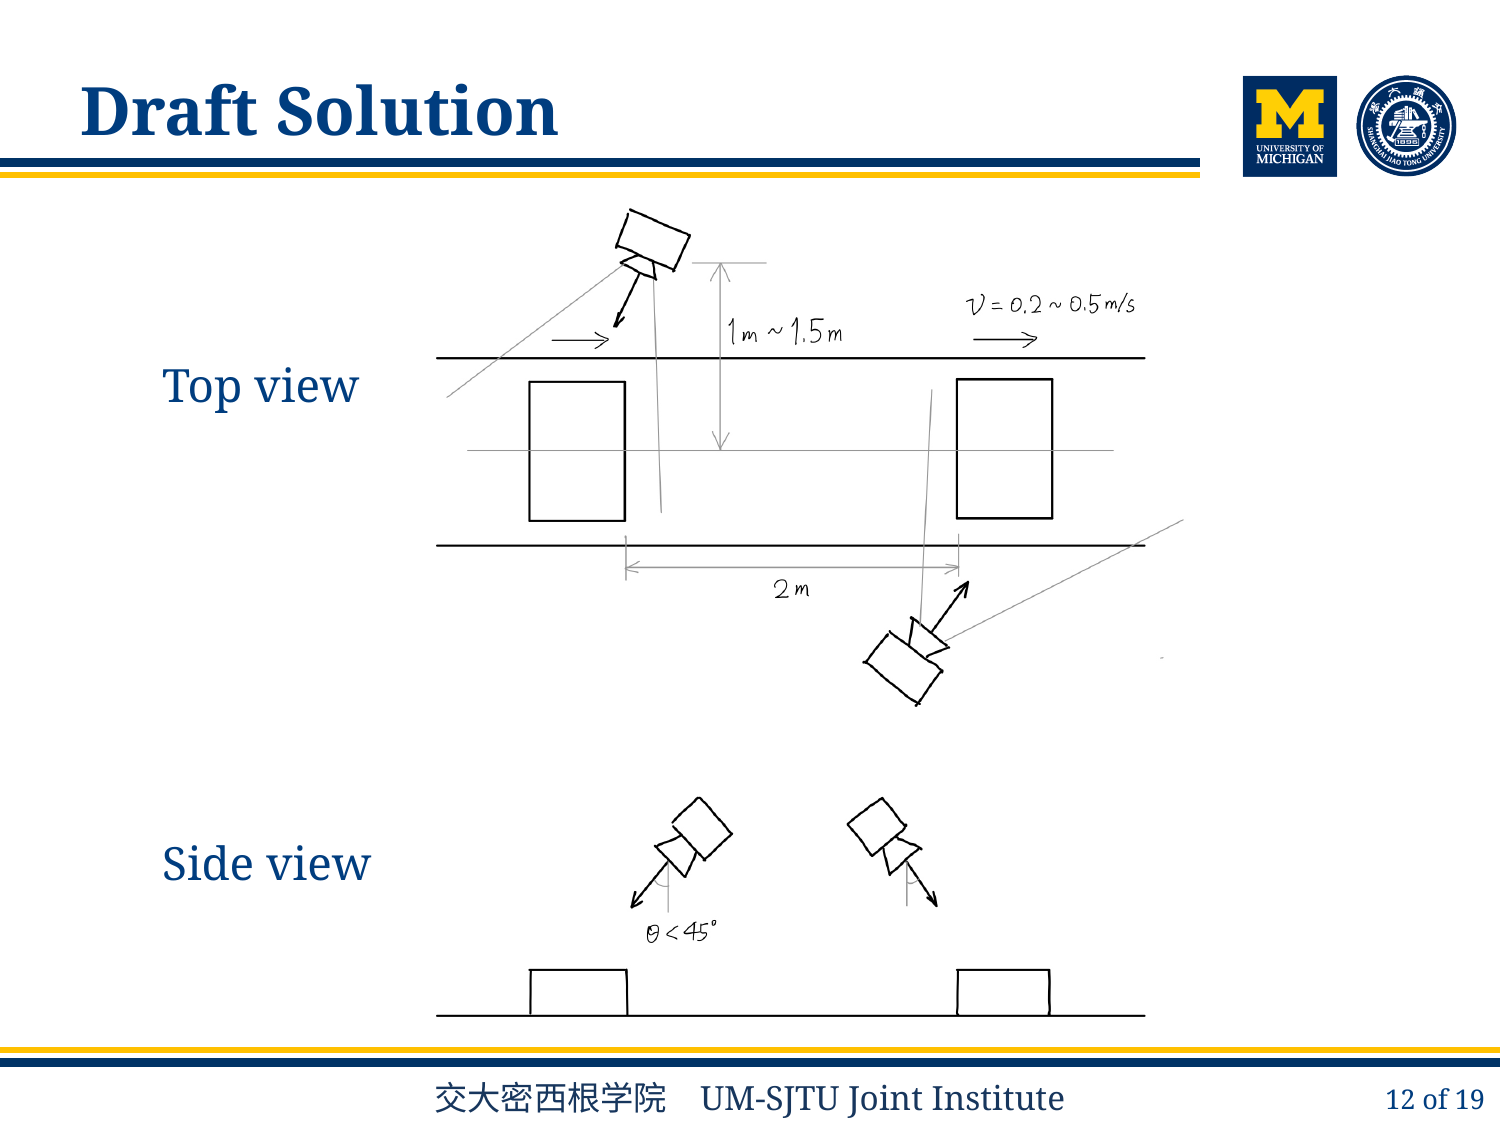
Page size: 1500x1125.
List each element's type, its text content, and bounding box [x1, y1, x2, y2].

slide_number ‹#› of 19 [1363, 1074, 1500, 1125]
picture [390, 191, 1201, 1026]
picture [1228, 68, 1463, 182]
list Top view Side view [147, 349, 385, 1025]
title Draft Solution [64, 56, 1247, 161]
